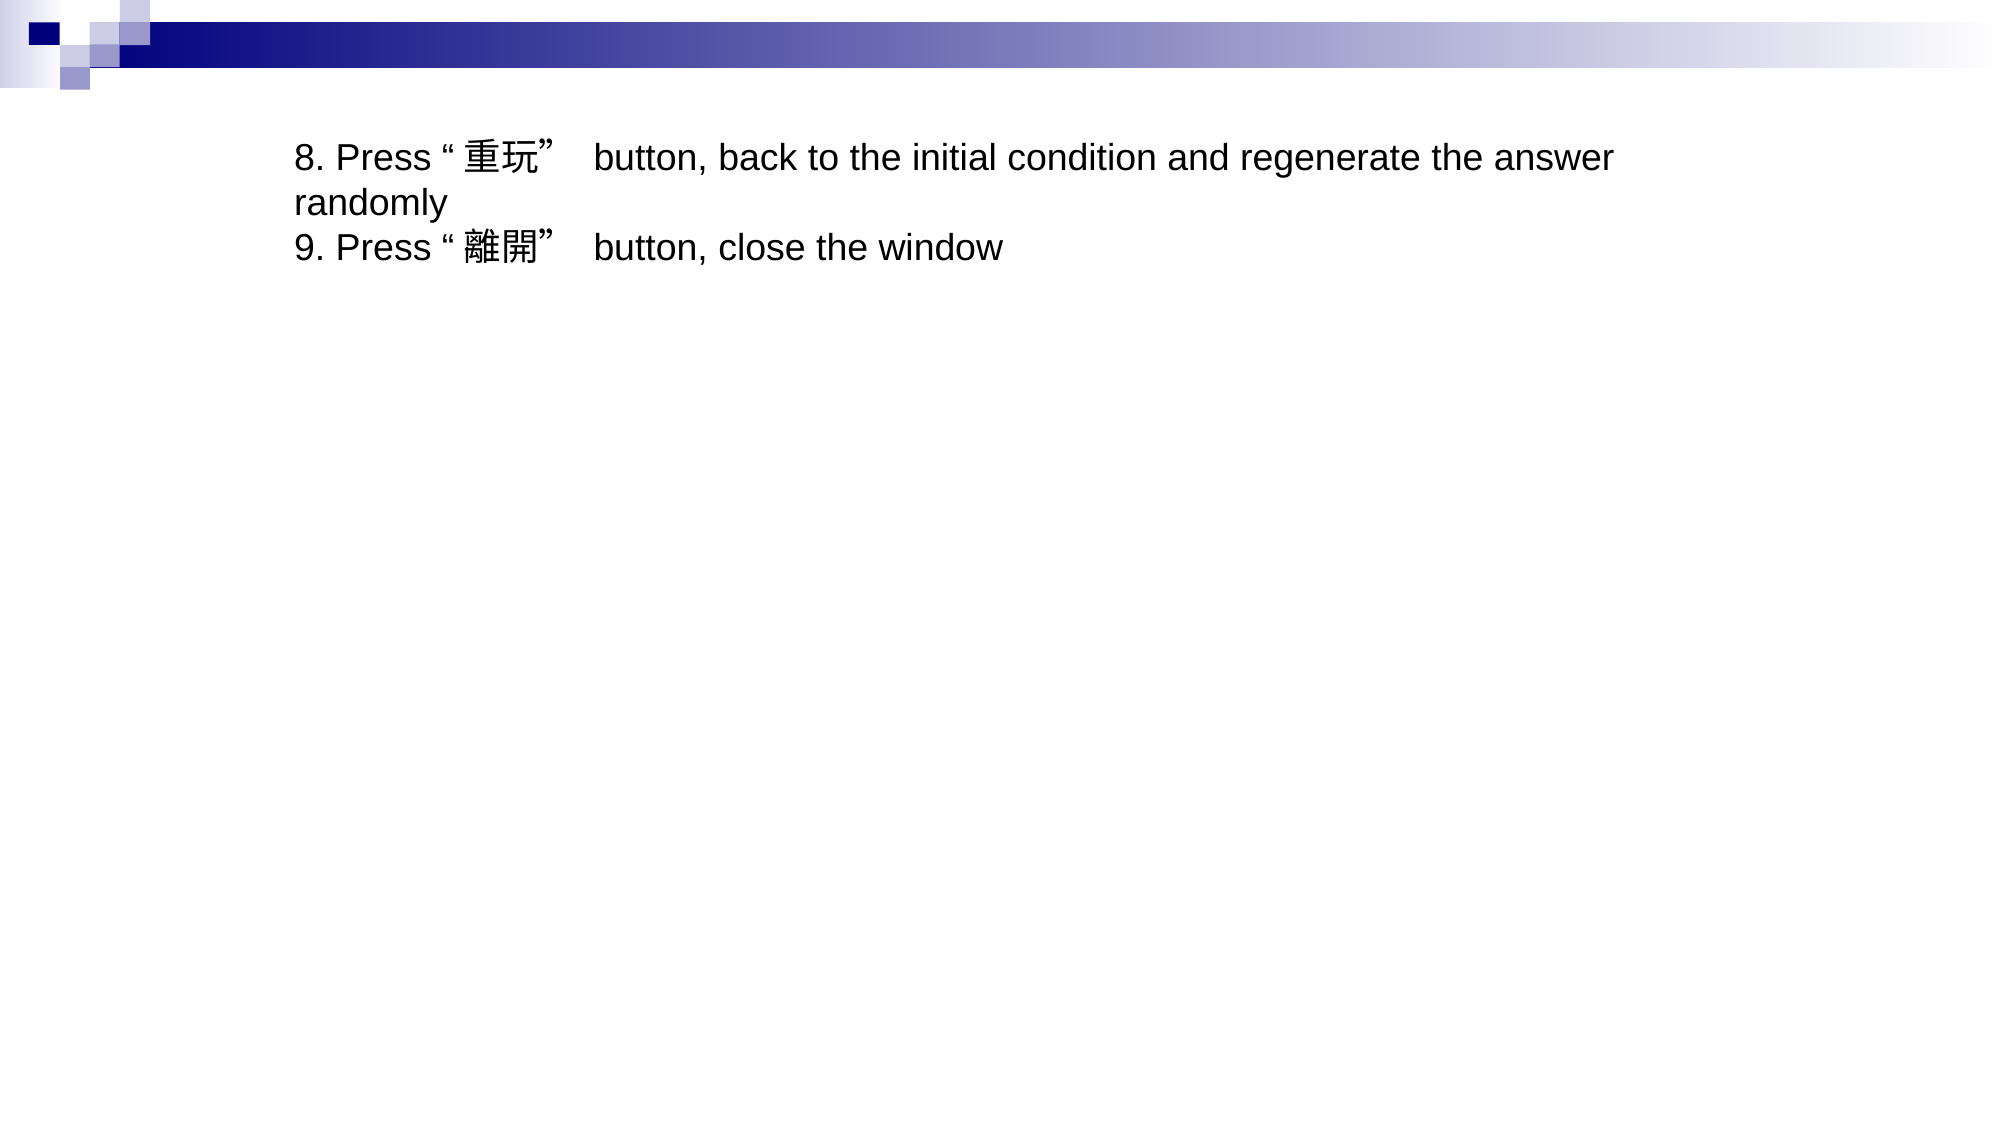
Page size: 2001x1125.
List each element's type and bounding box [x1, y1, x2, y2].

list [279, 125, 1686, 823]
